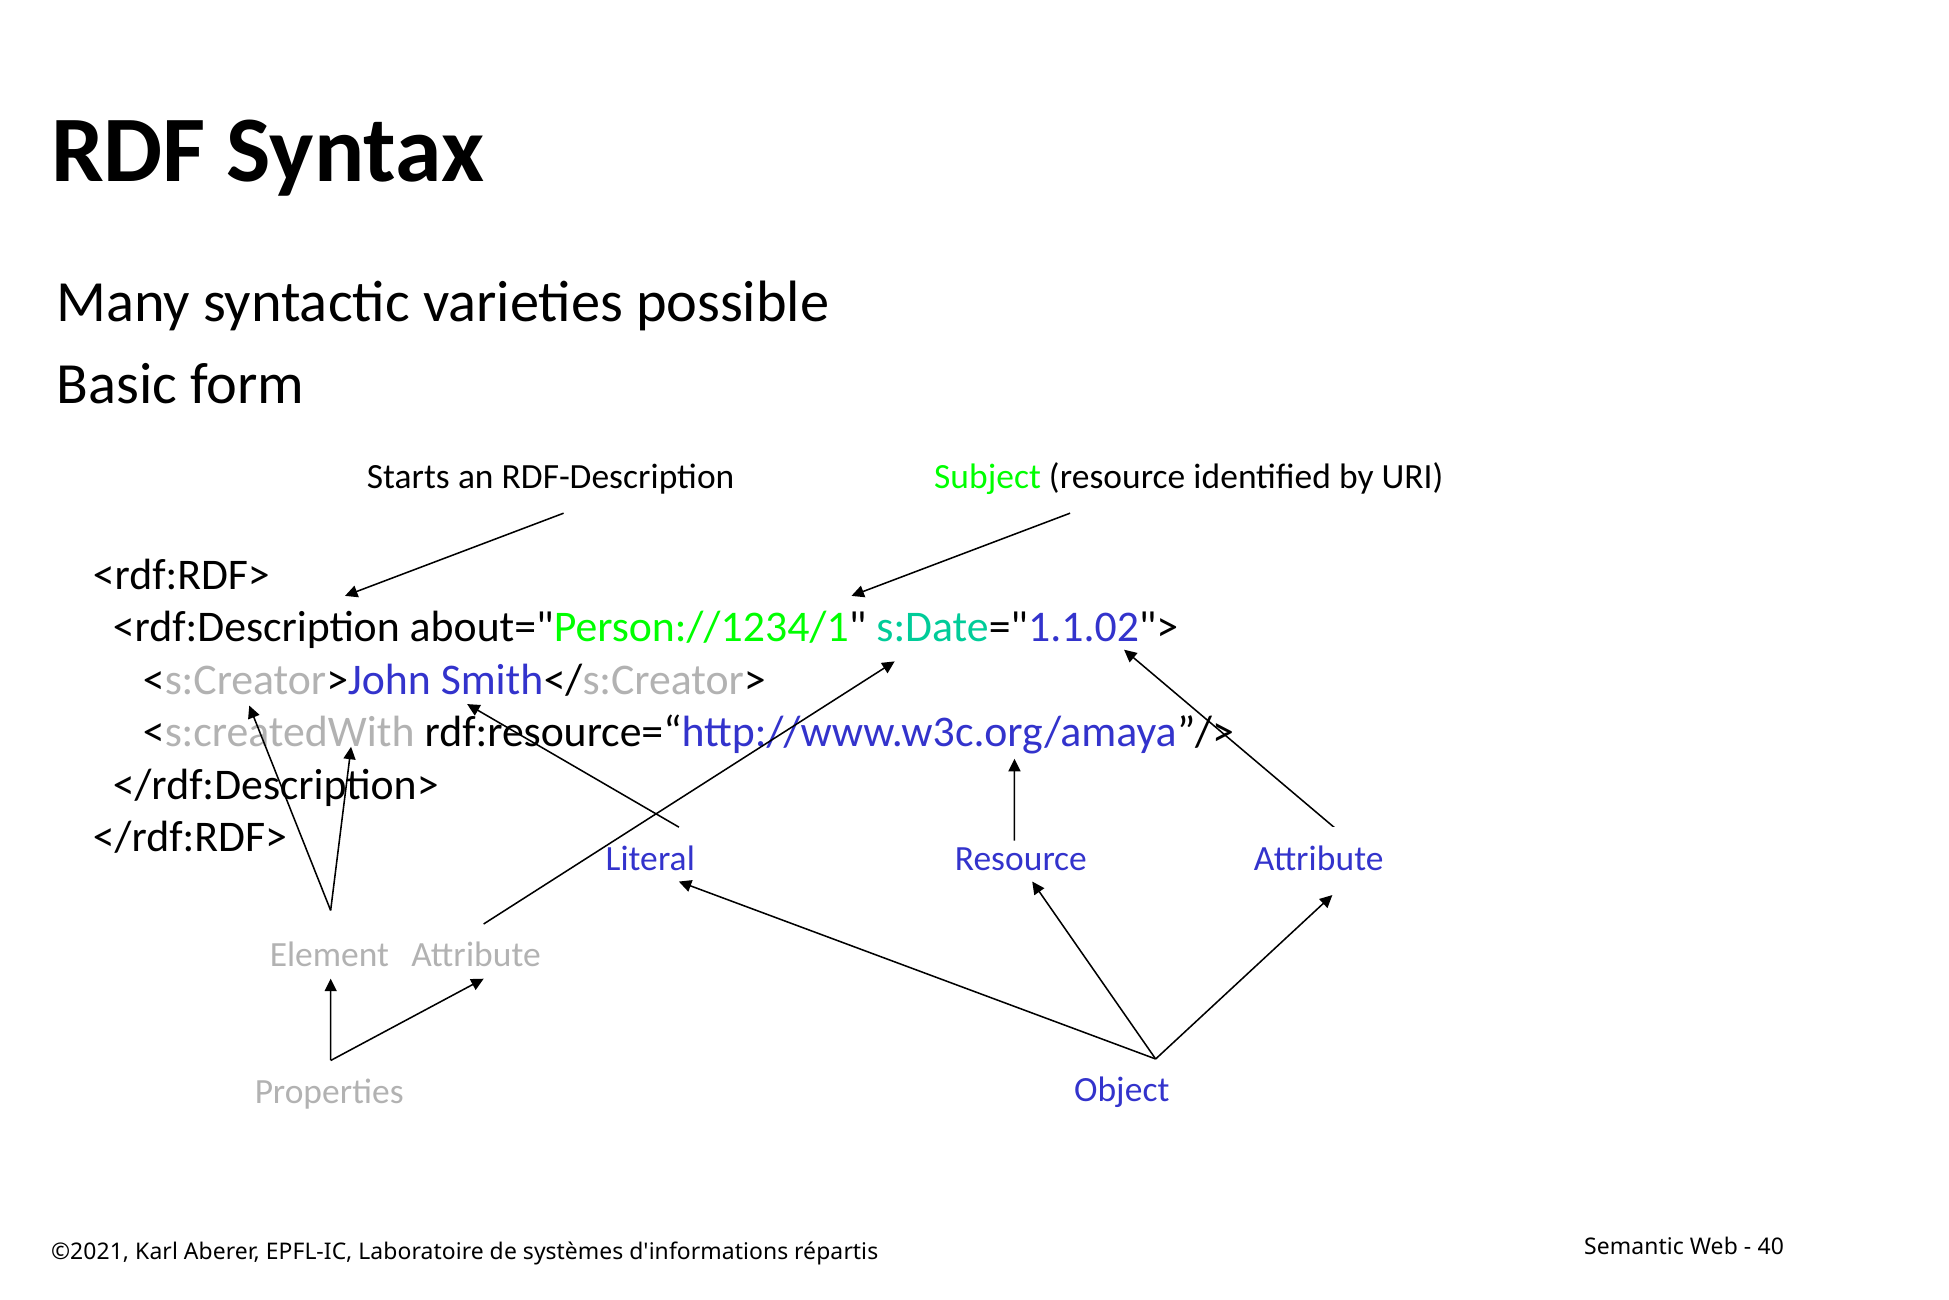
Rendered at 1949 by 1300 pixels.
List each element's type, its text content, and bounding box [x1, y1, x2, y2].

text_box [344, 445, 757, 597]
text_box <rdf:RDF> <rdf:Description about="Person://1234/1" s:Date="1.1.02"> <s:Creator>John Smith</s:Creator> <s:createdWith rdf:resource=“http://www.w3c.org/amaya”/> </rdf:Description> </rdf:RDF> [75, 536, 1253, 870]
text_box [249, 661, 895, 1119]
footer ©2021, Karl Aberer, EPFL-IC, Laboratoire de systèmes d'informations répartis [32, 1227, 1284, 1271]
title RDF Syntax [32, 57, 1803, 232]
list Many syntactic varieties possible Basic form [37, 253, 1809, 1208]
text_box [466, 649, 1412, 1118]
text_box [851, 445, 1466, 597]
